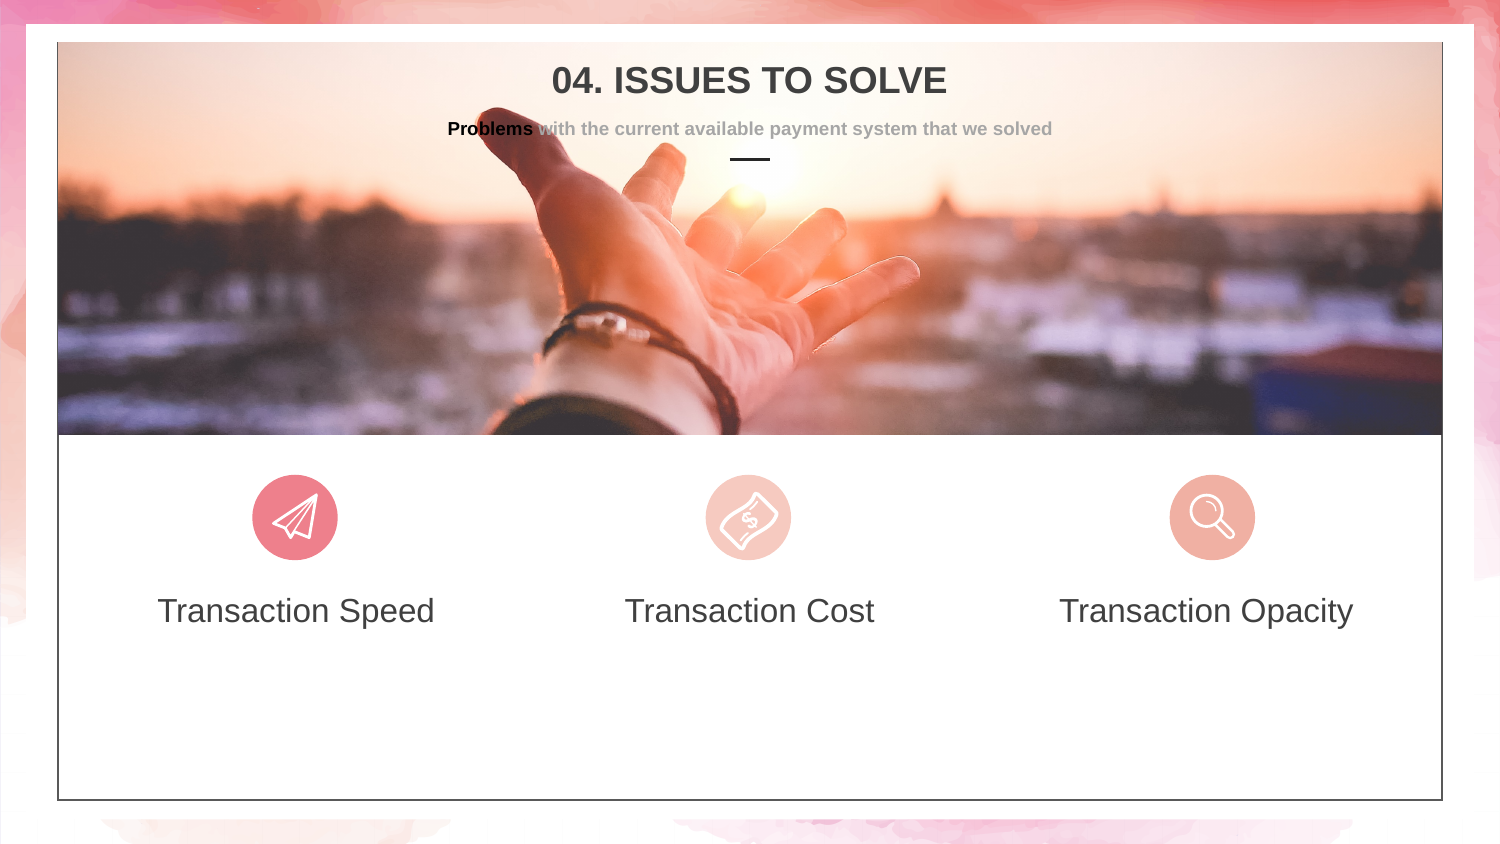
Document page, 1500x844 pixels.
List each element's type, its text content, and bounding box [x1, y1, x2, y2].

text_box Transaction Cost [609, 582, 891, 637]
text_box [1189, 493, 1236, 540]
text_box [704, 473, 793, 550]
text_box [272, 493, 318, 539]
text_box [1168, 473, 1257, 562]
text_box [251, 473, 339, 562]
text_box Transaction Opacity [1044, 582, 1369, 637]
text_box [720, 551, 777, 562]
picture [0, 0, 1500, 844]
text_box Transaction Speed [142, 582, 451, 637]
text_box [719, 491, 779, 551]
